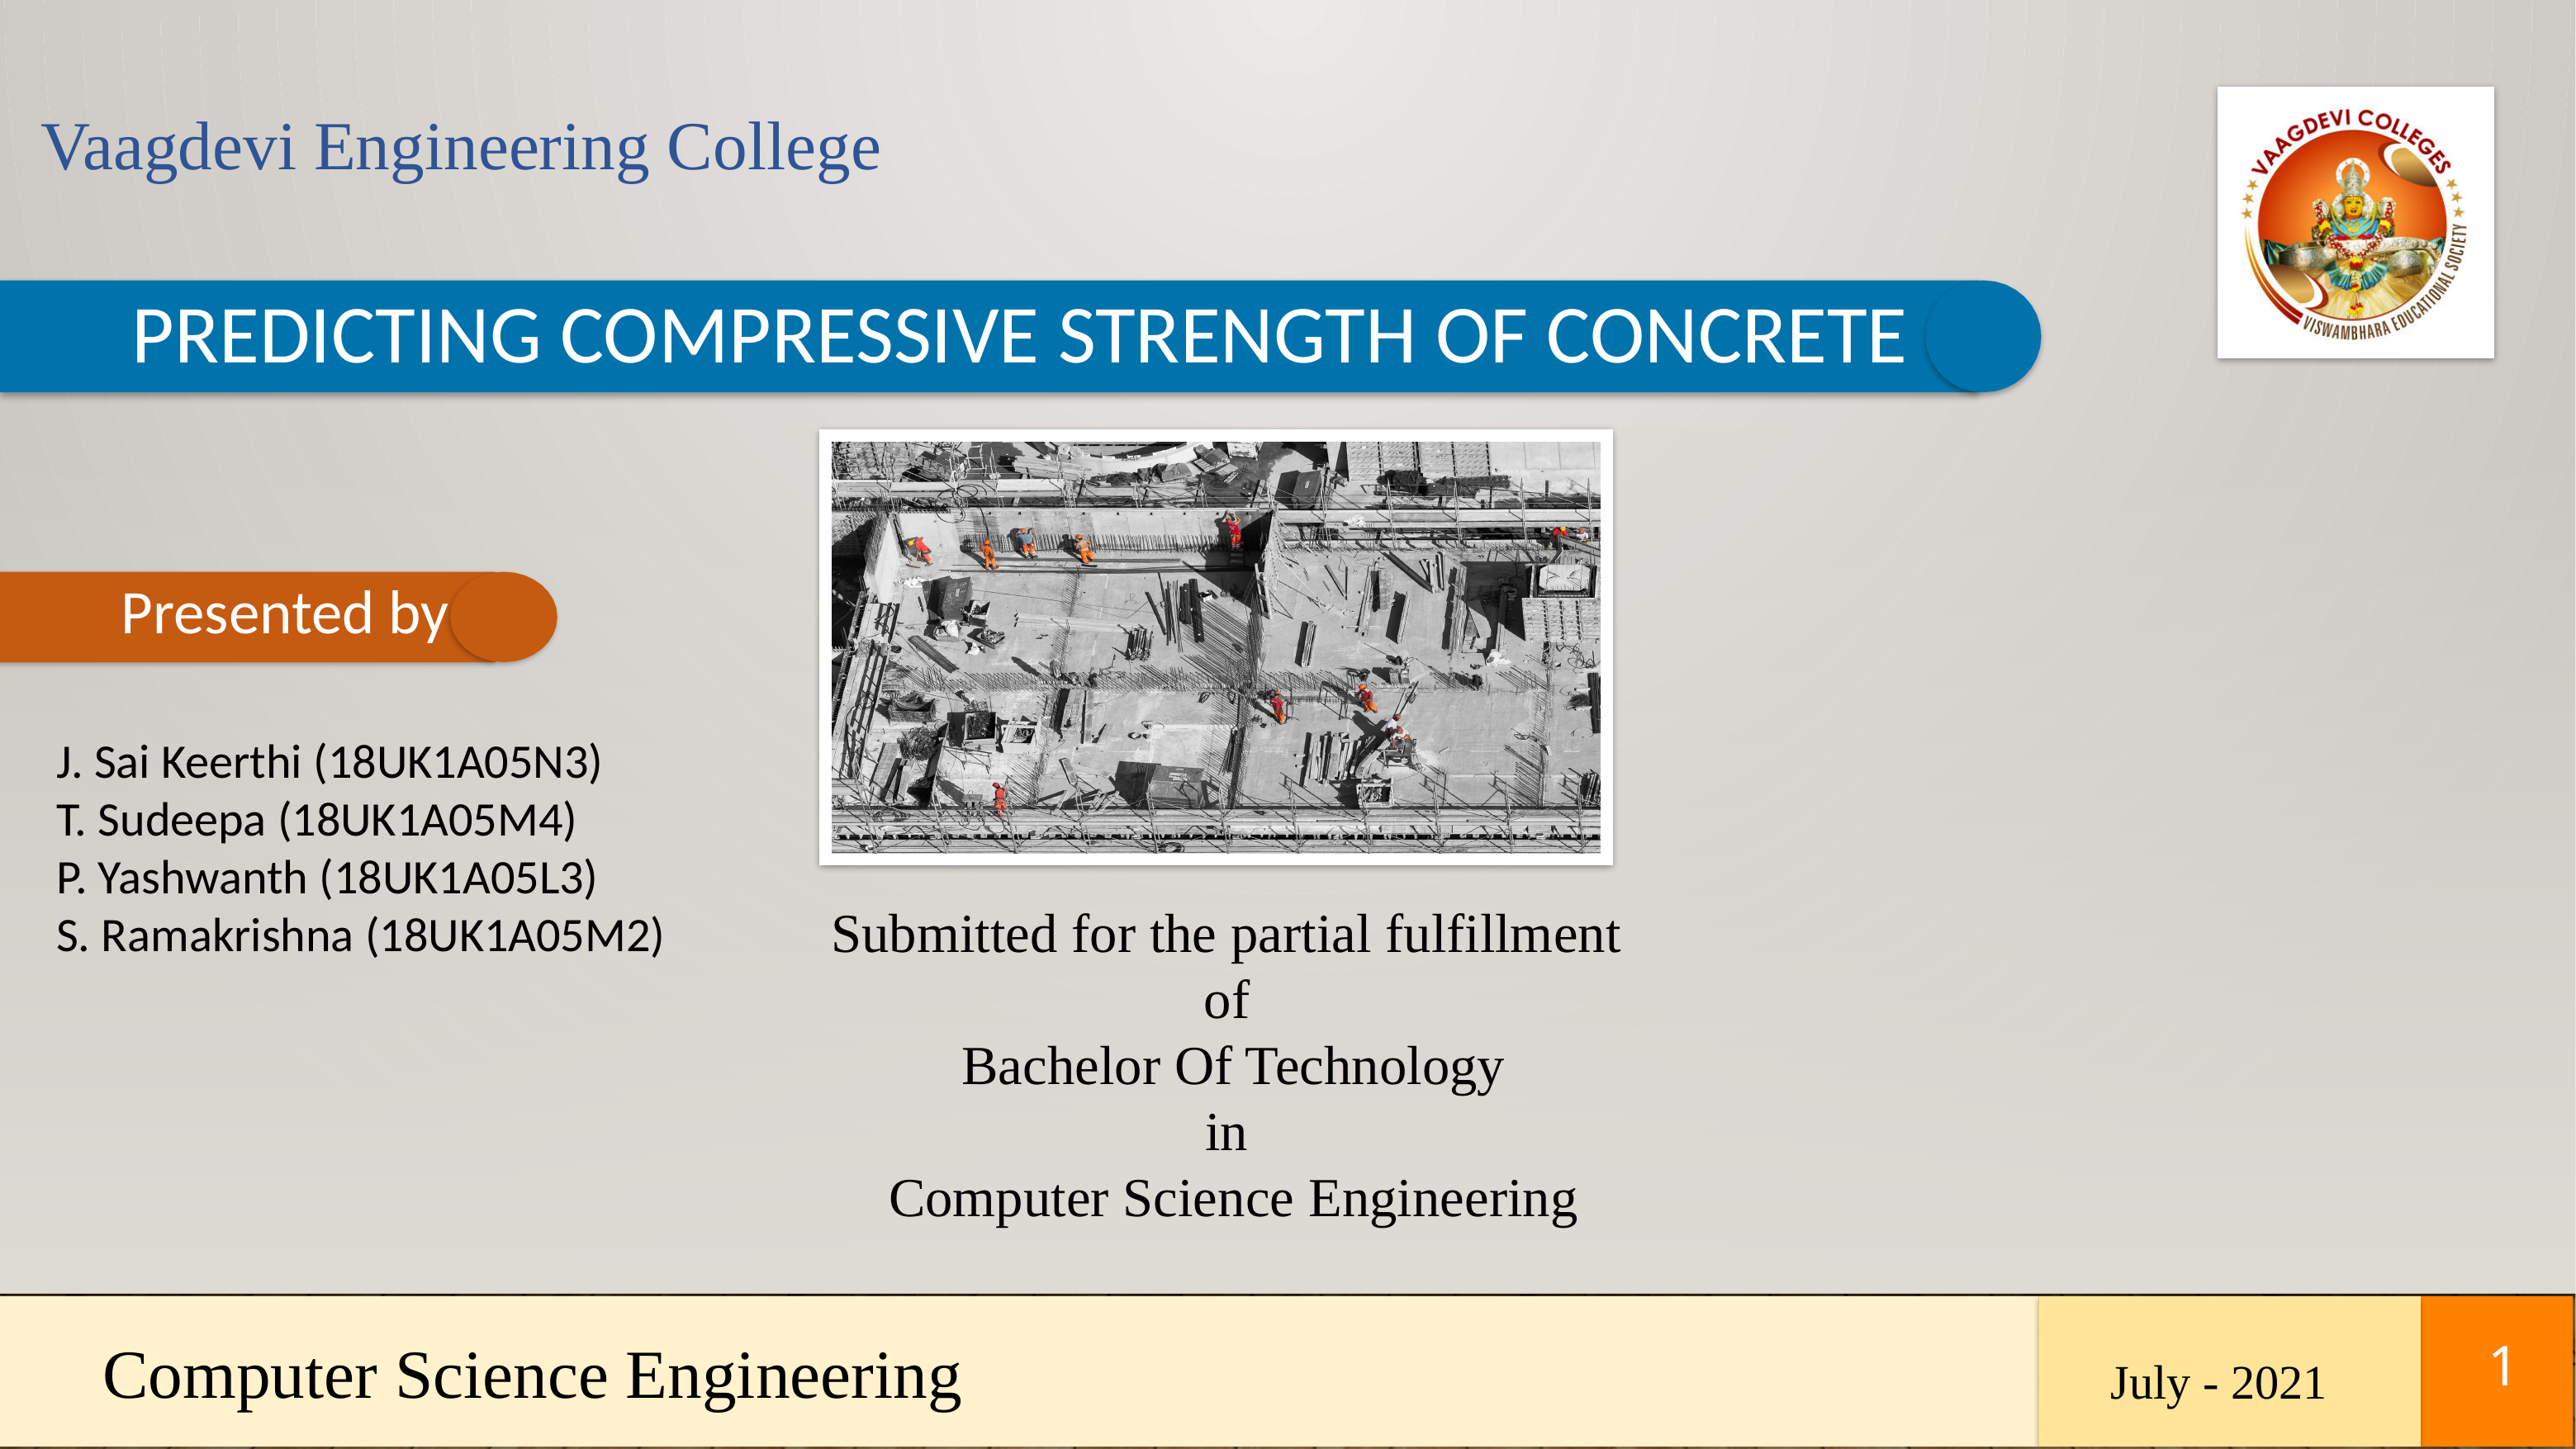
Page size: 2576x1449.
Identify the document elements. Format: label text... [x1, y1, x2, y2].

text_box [0, 280, 2042, 393]
text_box J. Sai Keerthi (18UK1A05N3) T. Sudeepa (18UK1A05M4) P. Yashwanth (18UK1A05L3) S. Ramakrishna (18UK1A05M2) [44, 724, 690, 1042]
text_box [0, 1295, 2574, 1447]
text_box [0, 571, 558, 663]
picture [0, 1294, 2576, 1449]
text_box Submitted for the partial fulfillment of Bachelor Of Technology in Computer Science Engineering [689, 891, 1779, 1234]
picture [2229, 97, 2483, 347]
picture [831, 441, 1601, 854]
text_box Vaagdevi Engineering College [28, 94, 1557, 190]
